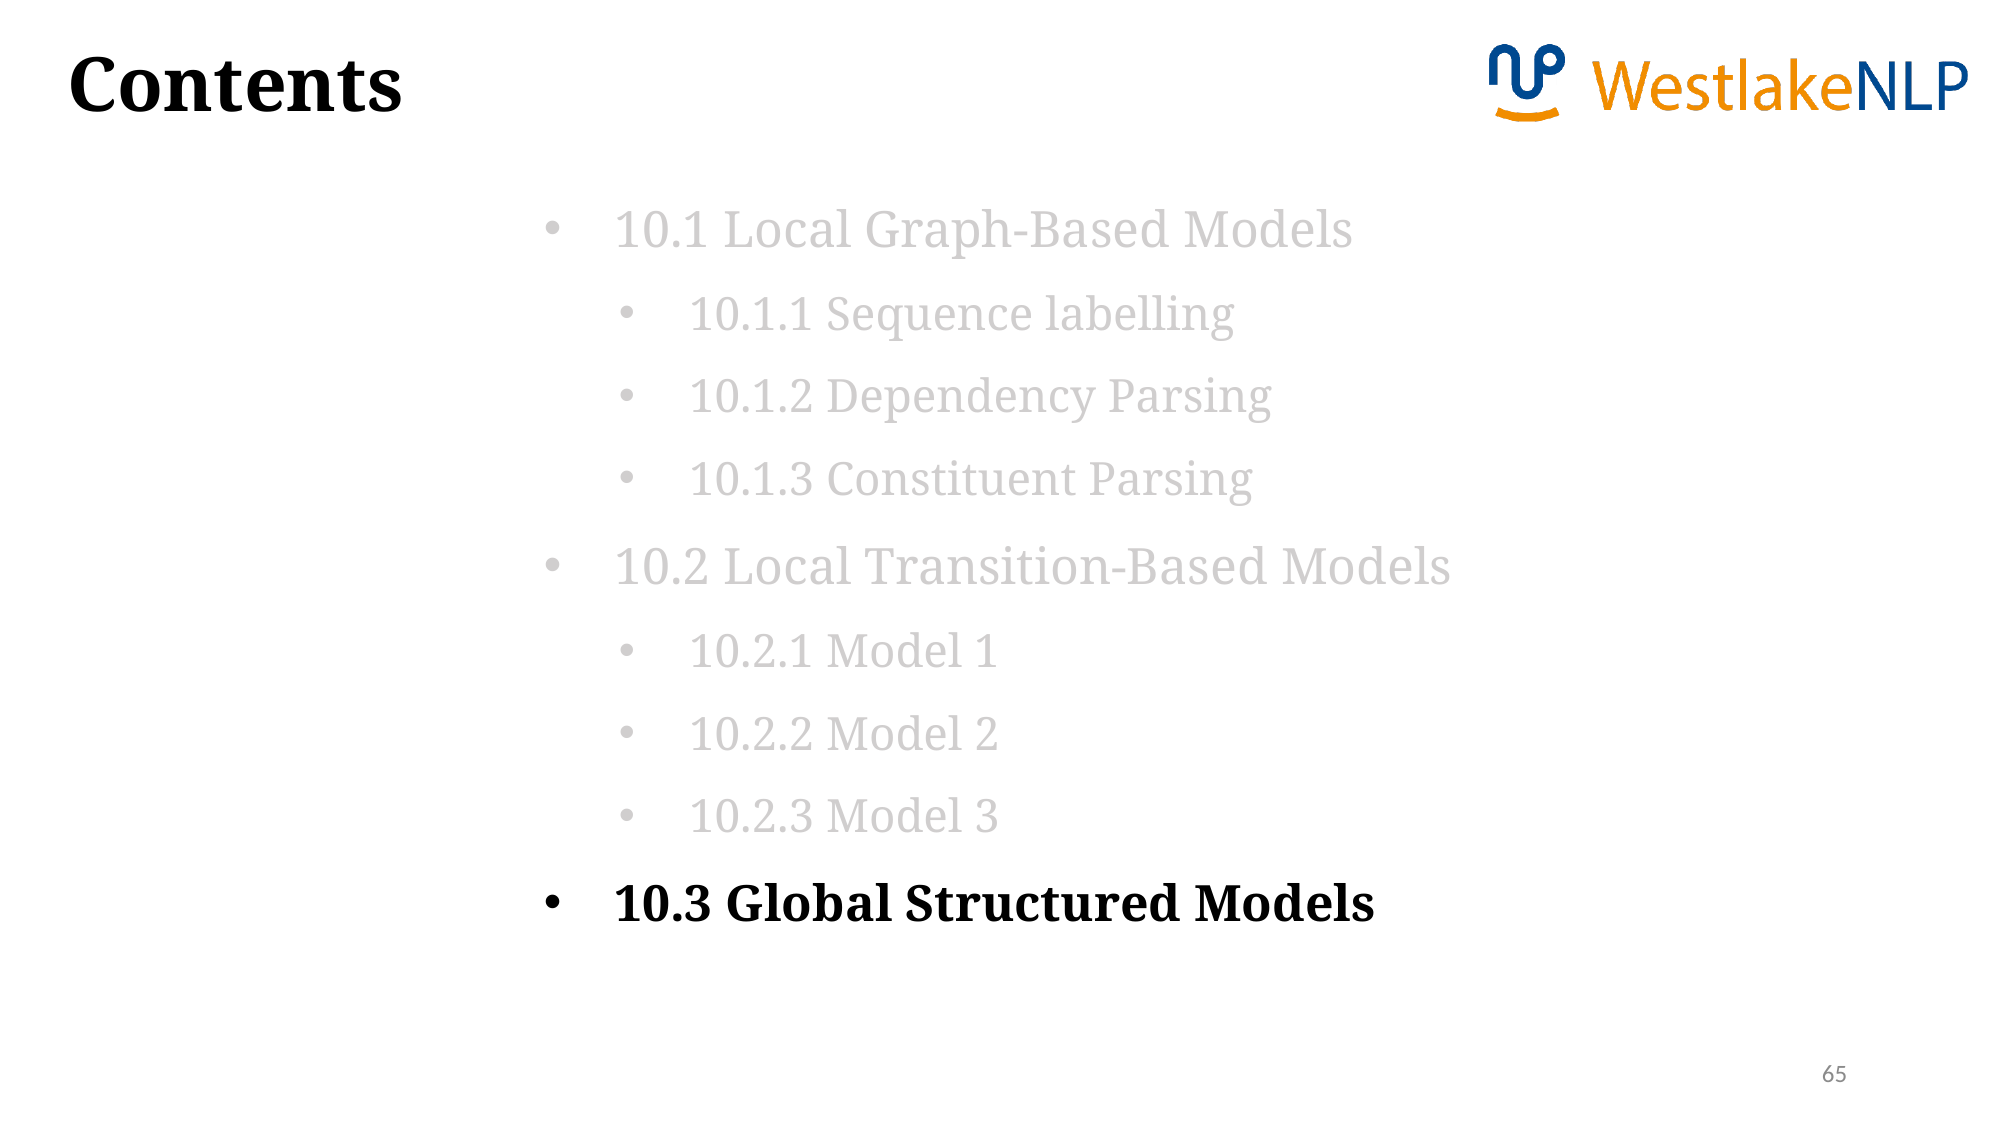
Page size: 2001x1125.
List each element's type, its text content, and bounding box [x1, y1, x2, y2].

text_box 10.1 Local Graph-Based Models 10.1.1 Sequence labelling 10.1.2 Dependency Parsing 10.1.3 Constituent Parsing 10.2 Local Transition-Based Models 10.2.1 Model 1 10.2.2 Model 2 10.2.3 Model 3 10.3 Global Structured Models [529, 159, 1468, 940]
picture [1459, 0, 2000, 170]
slide_number 65 [1412, 1042, 1863, 1103]
text_box Contents [52, 29, 554, 134]
